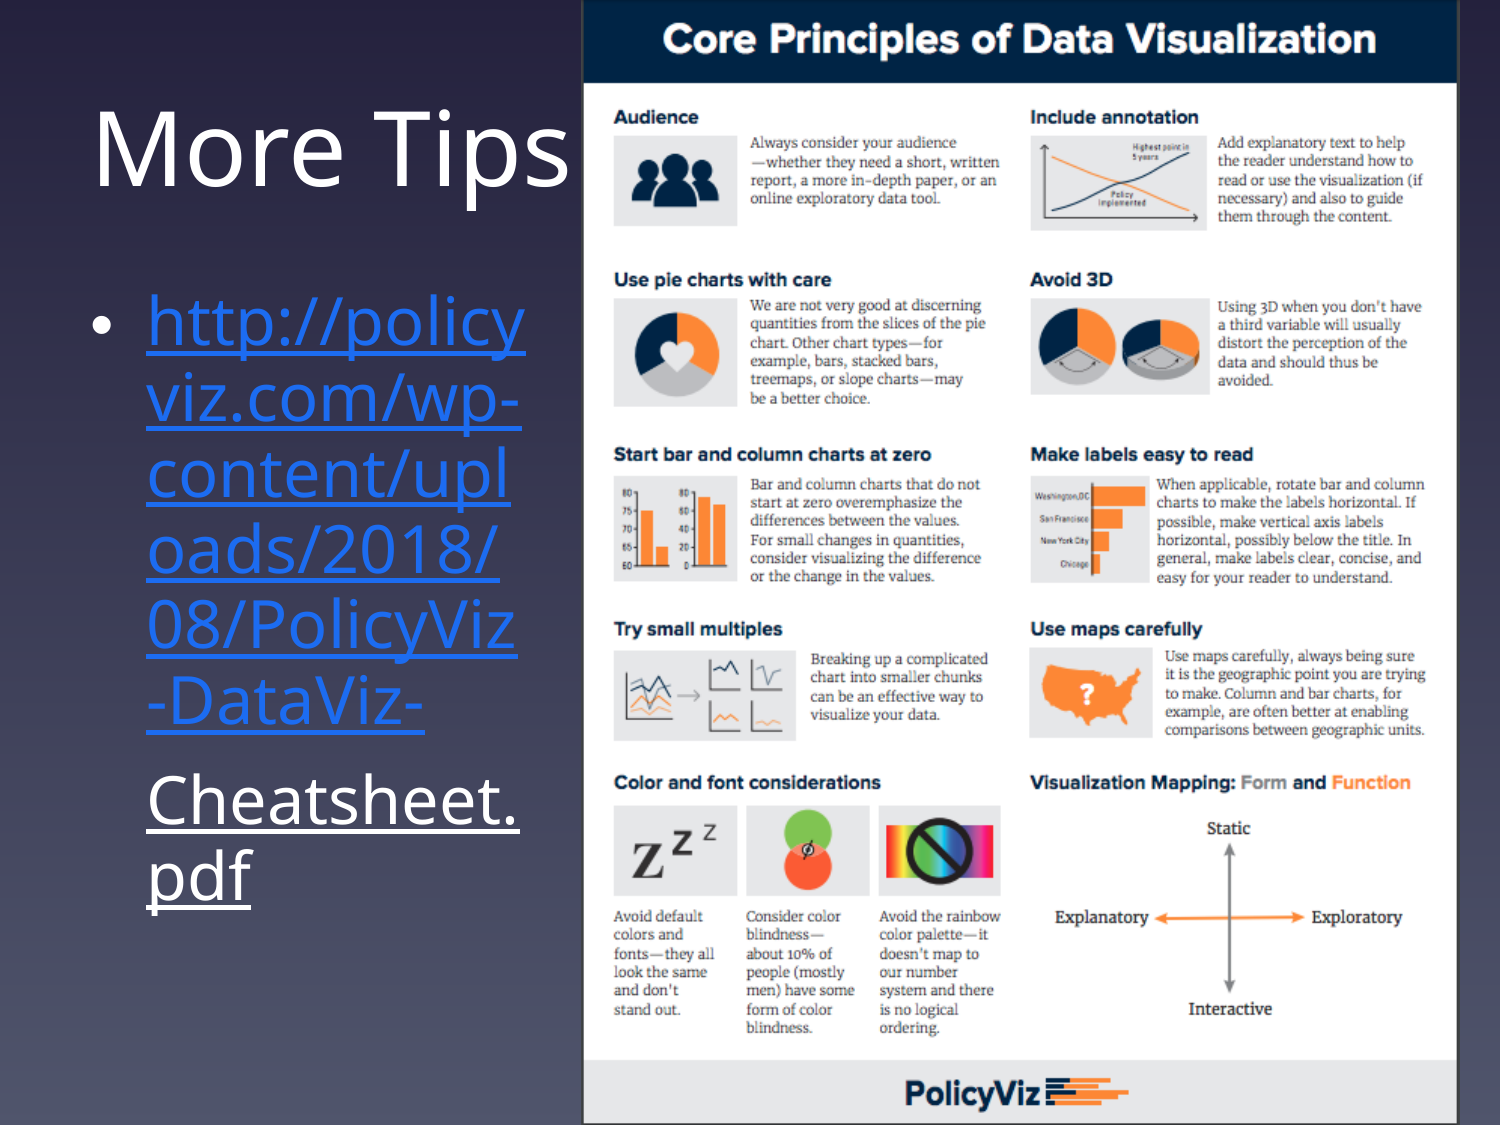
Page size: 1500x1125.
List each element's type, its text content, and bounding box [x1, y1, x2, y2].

title More Tips [75, 75, 575, 263]
list http://policyviz.com/wp-content/uploads/2018/08/PolicyViz-DataViz-Cheatsheet.pdf [75, 262, 553, 1005]
picture [580, 0, 1460, 1125]
